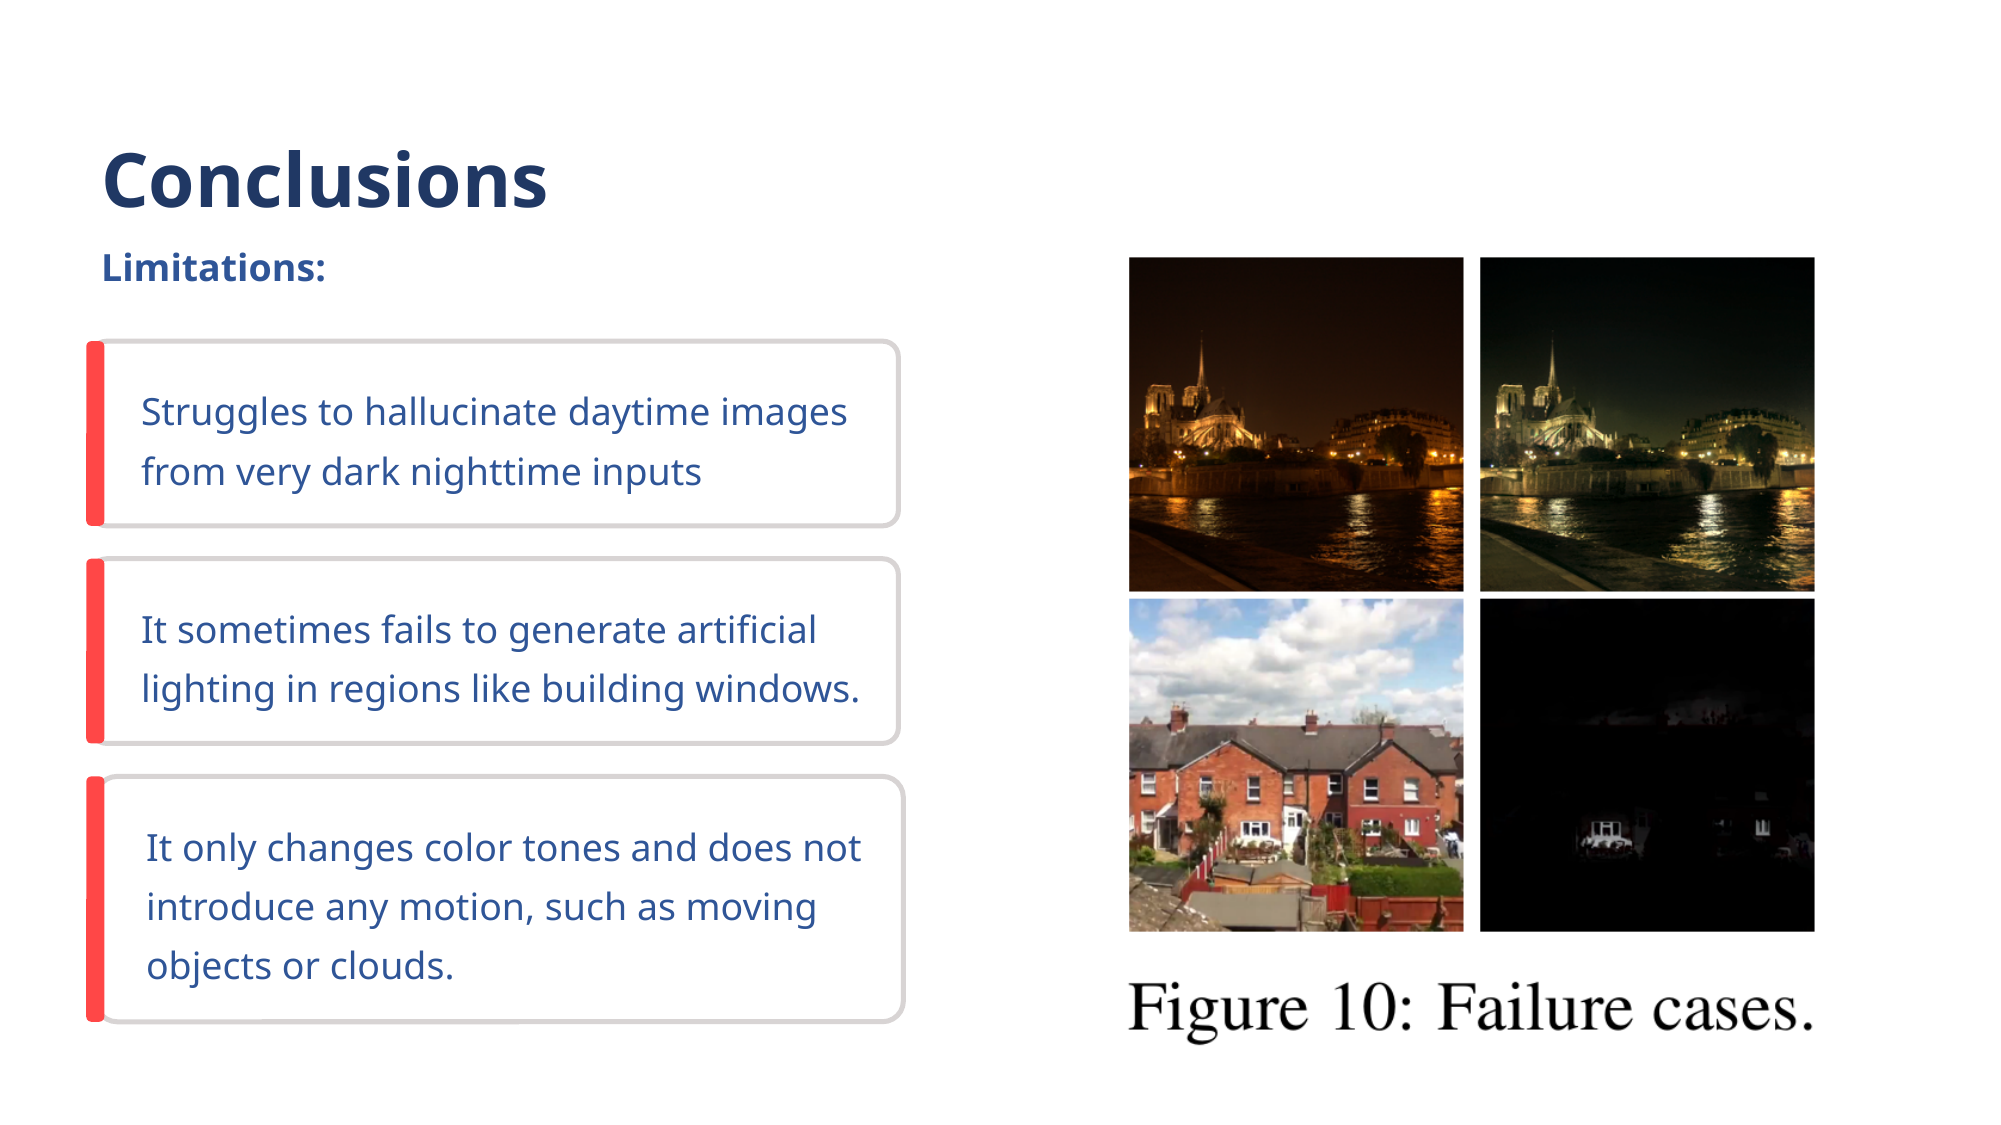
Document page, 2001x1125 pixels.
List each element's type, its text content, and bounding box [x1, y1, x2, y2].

text_box [103, 558, 899, 744]
text_box It only changes color tones and does not introduce any motion, such as moving objects or clouds. [145, 809, 877, 929]
title Conclusions [86, 127, 958, 231]
text_box Struggles to hallucinate daytime images from very dark nighttime inputs [140, 373, 872, 493]
picture [1060, 230, 1909, 1075]
text_box [86, 776, 105, 1022]
text_box [86, 558, 105, 744]
text_box [103, 341, 899, 526]
text_box [105, 776, 904, 1022]
text_box It sometimes fails to generate artificial lighting in regions like building windows. [140, 591, 872, 711]
text_box Limitations: [86, 236, 752, 297]
text_box [86, 341, 105, 526]
